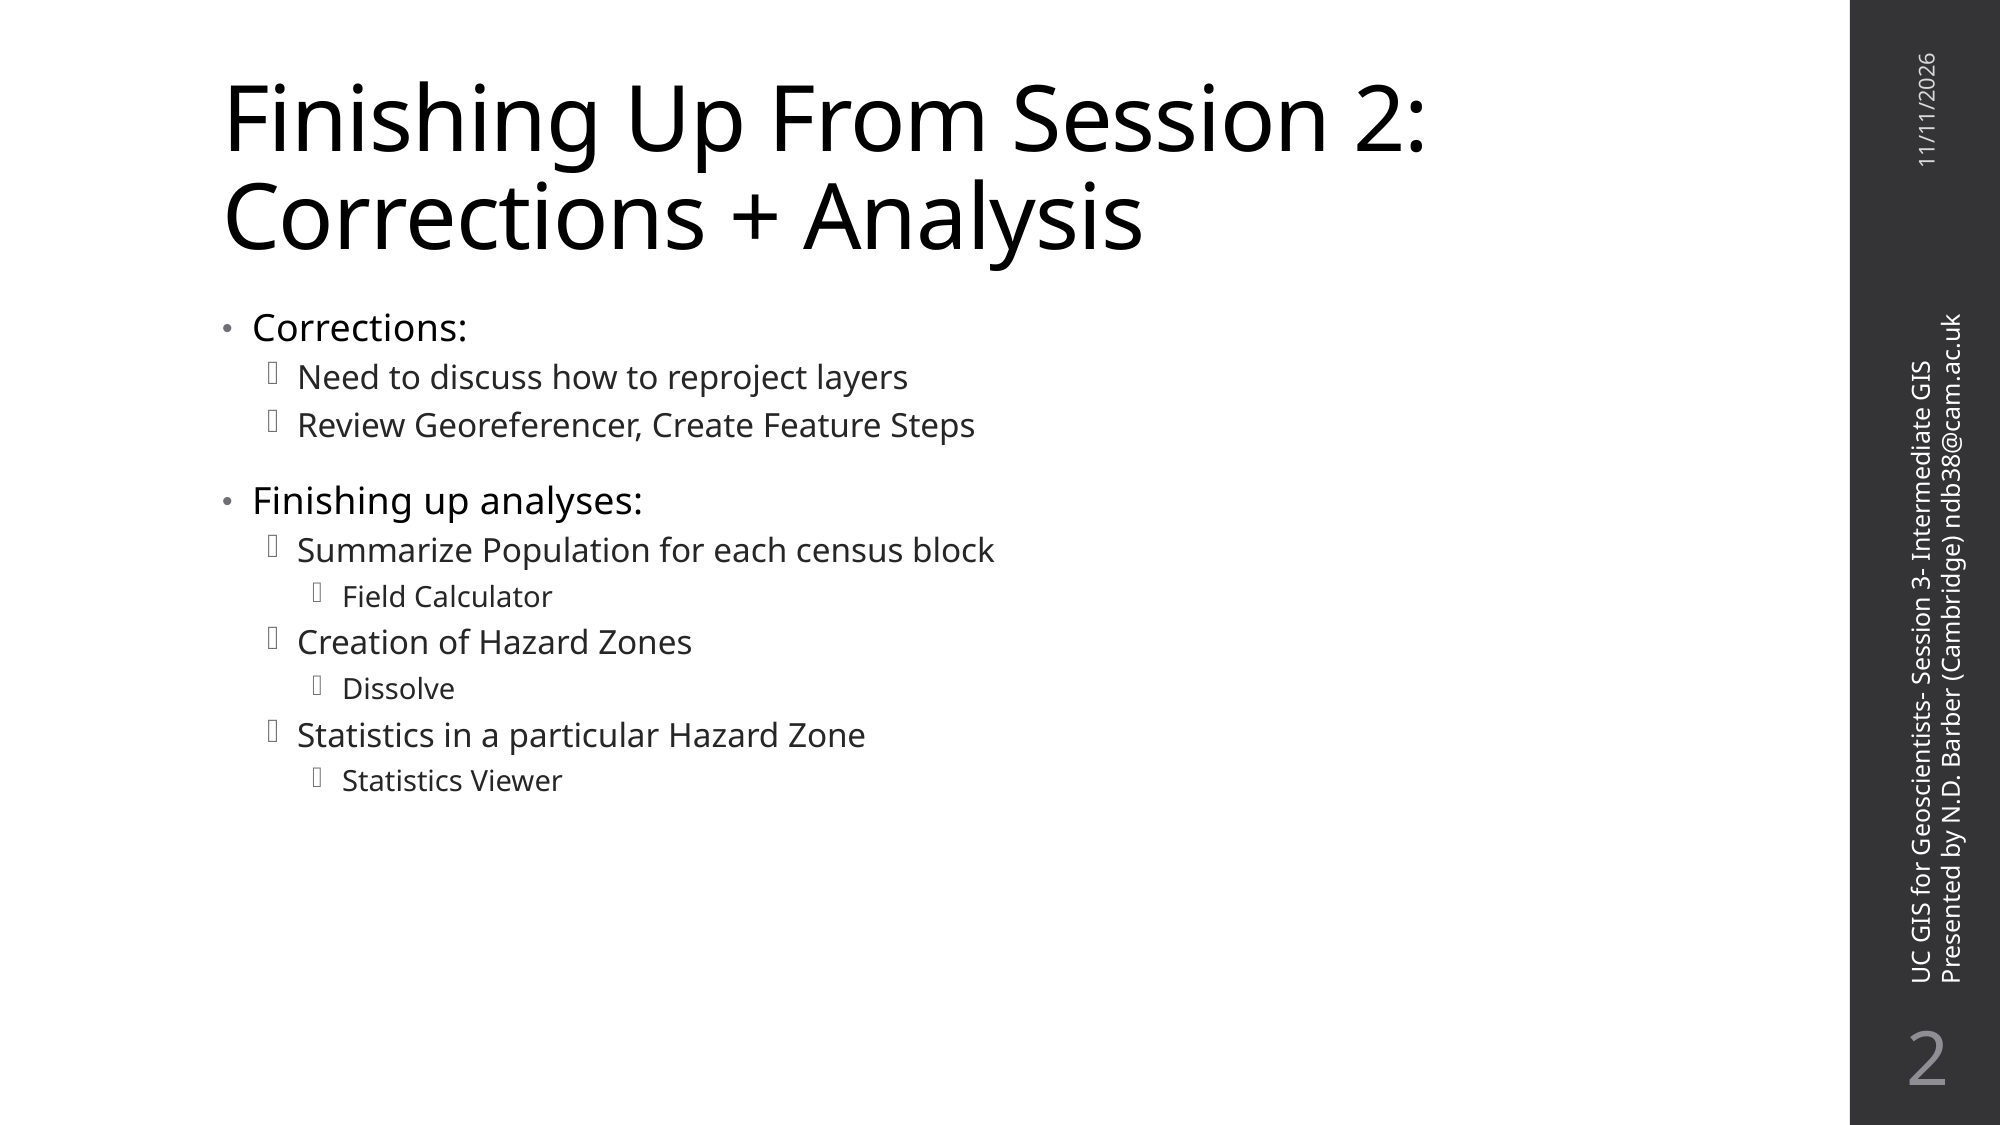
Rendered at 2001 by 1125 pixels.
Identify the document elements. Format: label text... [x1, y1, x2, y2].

footer UC GIS for Geoscientists- Session 3- Intermediate GIS Presented by N.D. Barber (Cambridge) ndb38@cam.ac.uk [1897, 225, 1958, 999]
list Corrections: Need to discuss how to reproject layers Review Georeferencer, Create Feature Steps Finishing up analyses: Summarize Population for each census block Field Calculator Creation of Hazard Zones Dissolve Statistics in a particular Hazard Zone Statistics Viewer [206, 299, 1617, 1014]
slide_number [1897, 37, 1958, 225]
slide_number 1 [1852, 1012, 2000, 1110]
title Finishing Up From Session 2: Corrections + Analysis [206, 60, 1797, 278]
